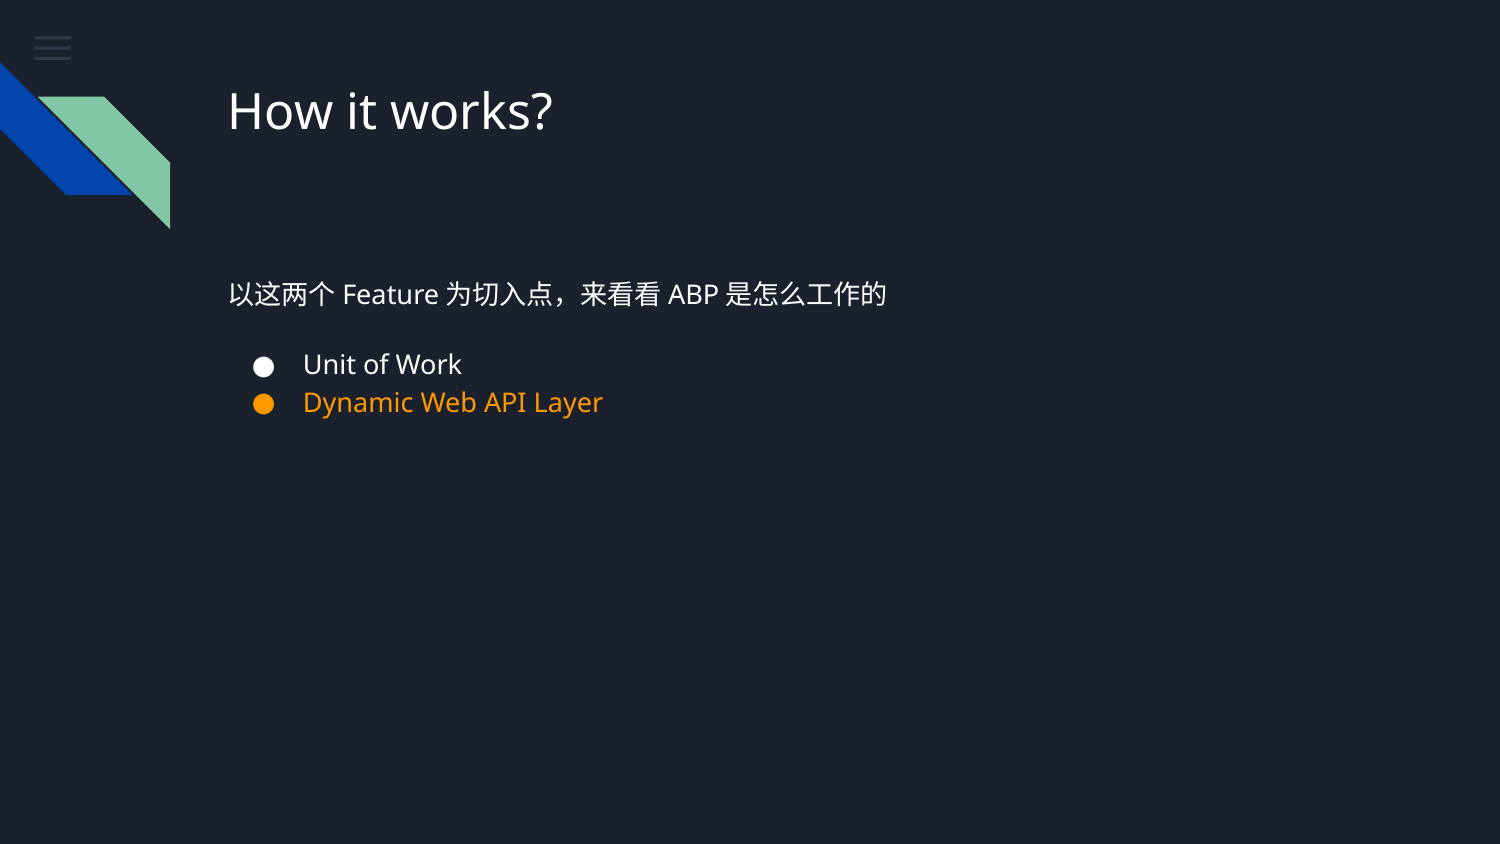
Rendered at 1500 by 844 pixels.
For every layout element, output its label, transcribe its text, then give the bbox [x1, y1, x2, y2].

list 以这两个Feature为切入点，来看看ABP是怎么工作的 Unit of Work Dynamic Web API Layer [212, 257, 1368, 735]
title How it works? [212, 64, 1368, 215]
